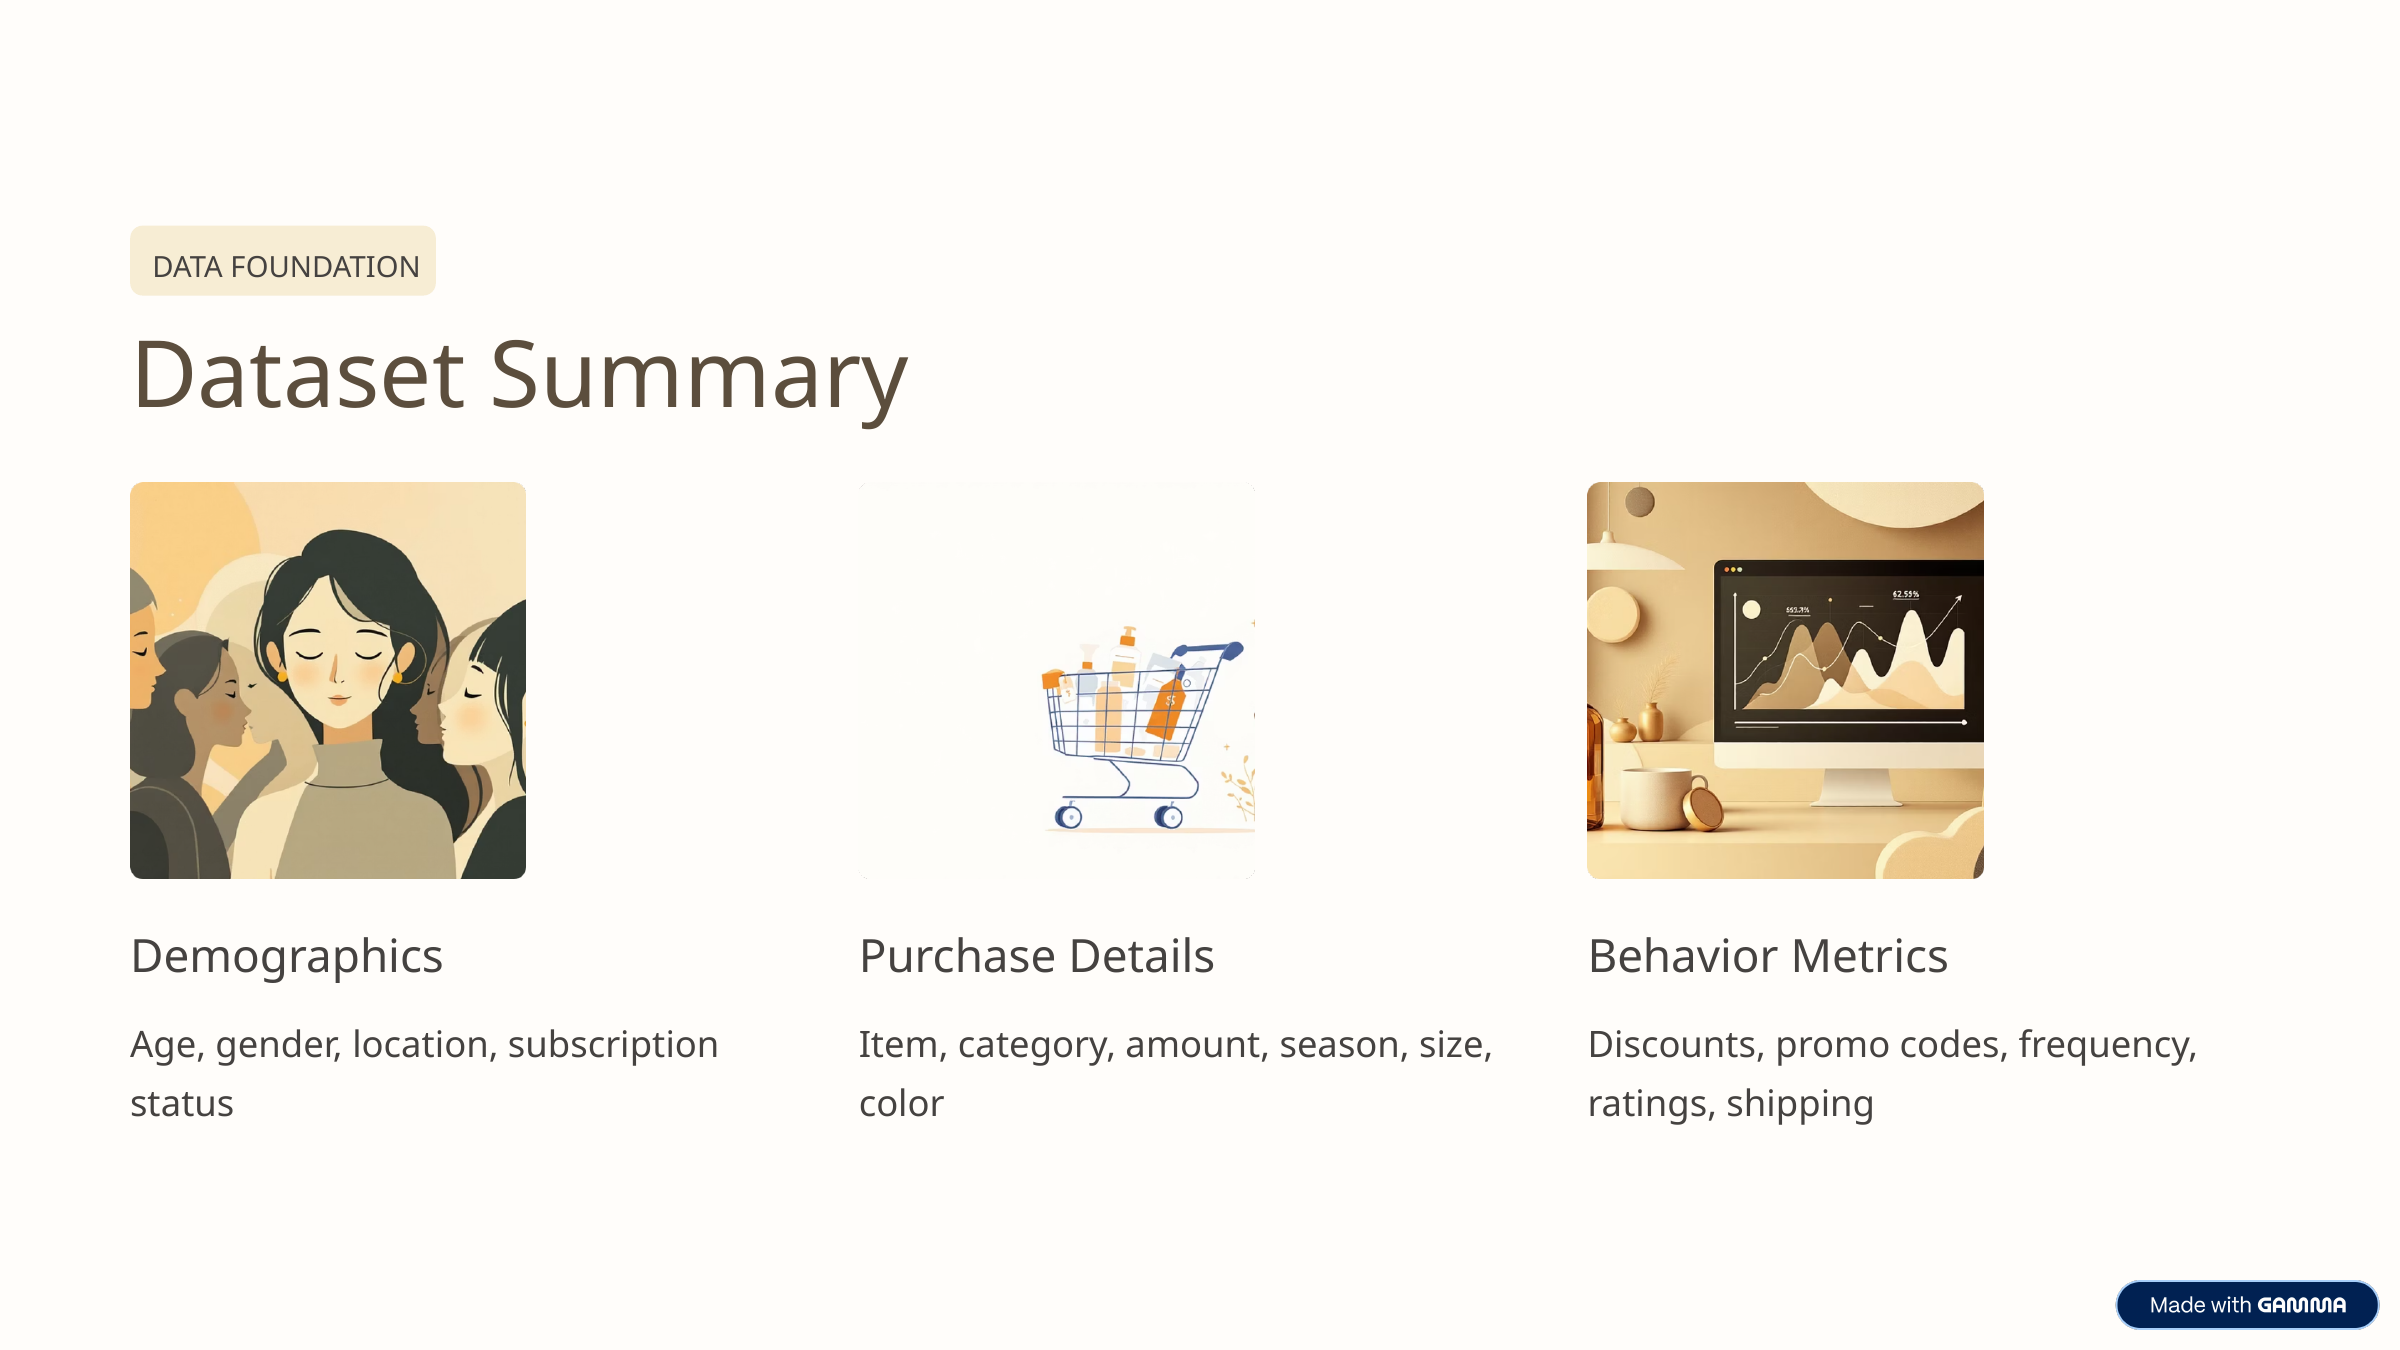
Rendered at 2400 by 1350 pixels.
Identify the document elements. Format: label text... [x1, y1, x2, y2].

picture [130, 482, 526, 879]
picture [858, 482, 1255, 879]
text_box Item, category, amount, season, size, color [858, 1005, 1541, 1125]
text_box Dataset Summary [130, 310, 1061, 427]
text_box Behavior Metrics [1587, 924, 2053, 983]
picture [1587, 482, 1984, 879]
text_box Age, gender, location, subscription status [130, 1005, 813, 1125]
text_box Purchase Details [858, 924, 1324, 983]
picture [2106, 1271, 2389, 1339]
text_box DATA FOUNDATION [152, 236, 414, 285]
text_box Demographics [130, 924, 596, 983]
text_box Discounts, promo codes, frequency, ratings, shipping [1587, 1005, 2270, 1125]
text_box [130, 225, 436, 296]
